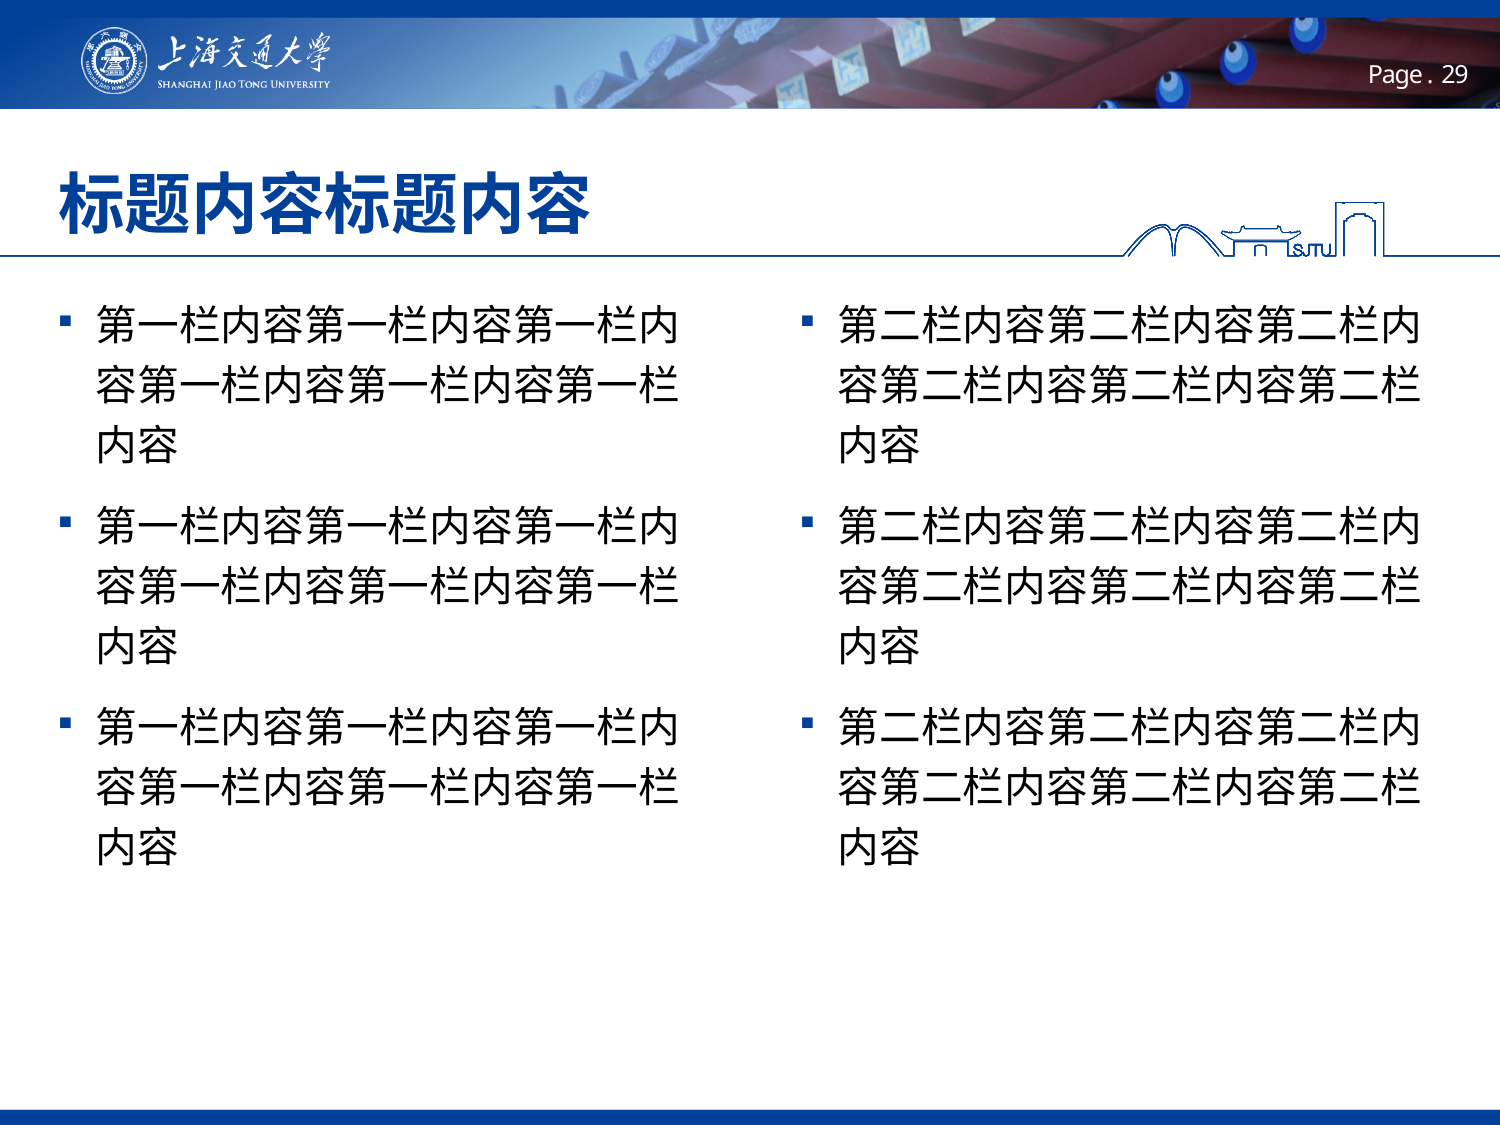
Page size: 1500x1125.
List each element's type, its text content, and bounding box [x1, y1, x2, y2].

title 标题内容标题内容 [43, 160, 1449, 255]
list 第二栏内容第二栏内容第二栏内容第二栏内容第二栏内容第二栏内容 第二栏内容第二栏内容第二栏内容第二栏内容第二栏内容第二栏内容 第二栏内容第二栏内容第二栏内容第二栏内容第二栏内容第二栏内容 [785, 281, 1447, 1074]
list 第一栏内容第一栏内容第一栏内容第一栏内容第一栏内容第一栏内容 第一栏内容第一栏内容第一栏内容第一栏内容第一栏内容第一栏内容 第一栏内容第一栏内容第一栏内容第一栏内容第一栏内容第一栏内容 [43, 281, 705, 1074]
slide_number 29 [1426, 51, 1500, 97]
picture [0, 18, 1500, 109]
